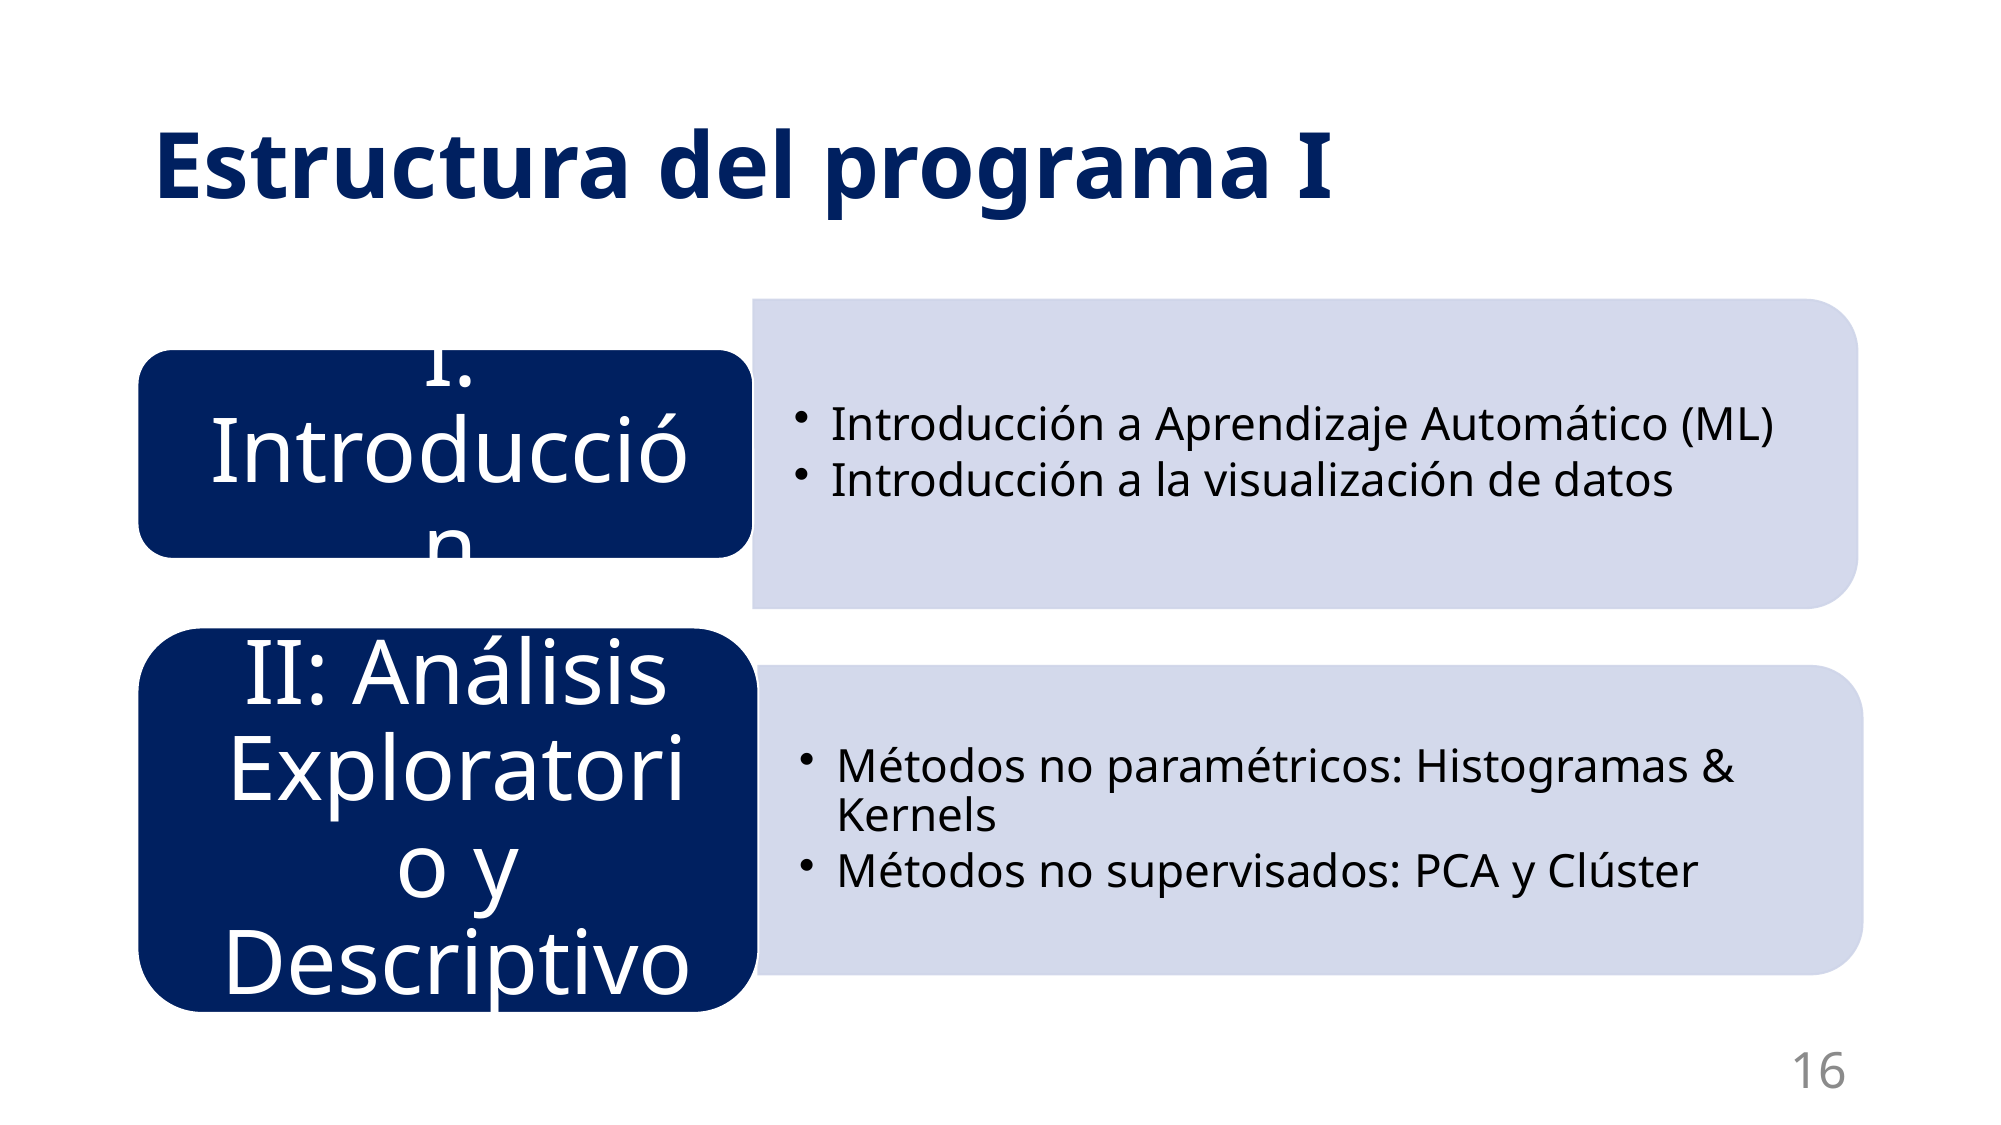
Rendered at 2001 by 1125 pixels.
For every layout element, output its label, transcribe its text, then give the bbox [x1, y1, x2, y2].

slide_number 16 [1412, 1042, 1863, 1103]
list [137, 299, 1863, 1014]
title Estructura del programa I [137, 59, 1863, 278]
